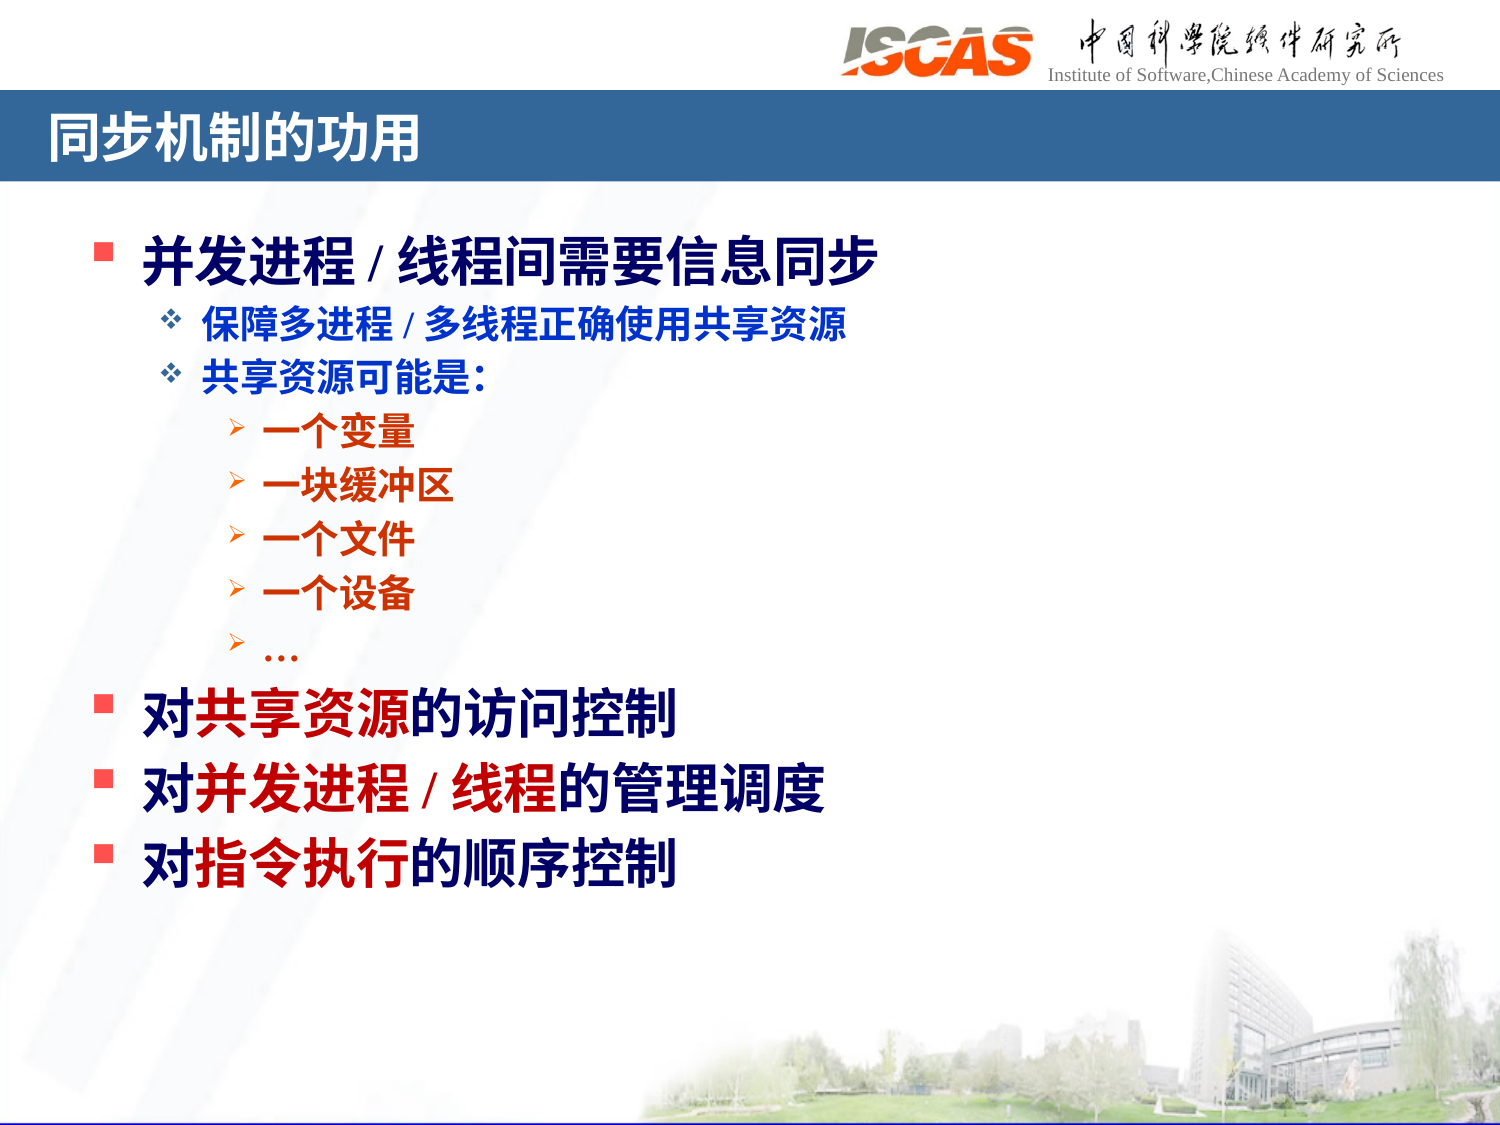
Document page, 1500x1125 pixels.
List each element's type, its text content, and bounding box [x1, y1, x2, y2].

title 同步机制的功用 [0, 89, 1500, 182]
picture [1077, 15, 1402, 71]
picture [0, 182, 1500, 1125]
list 并发进程/线程间需要信息同步 保障多进程/多线程正确使用共享资源 共享资源可能是： 一个变量 一块缓冲区 一个文件 一个设备 … 对共享资源的访问控制 对并发进程/线程的管理调度 对指令执行的顺序控制 [73, 219, 1427, 1024]
picture [837, 18, 1045, 87]
